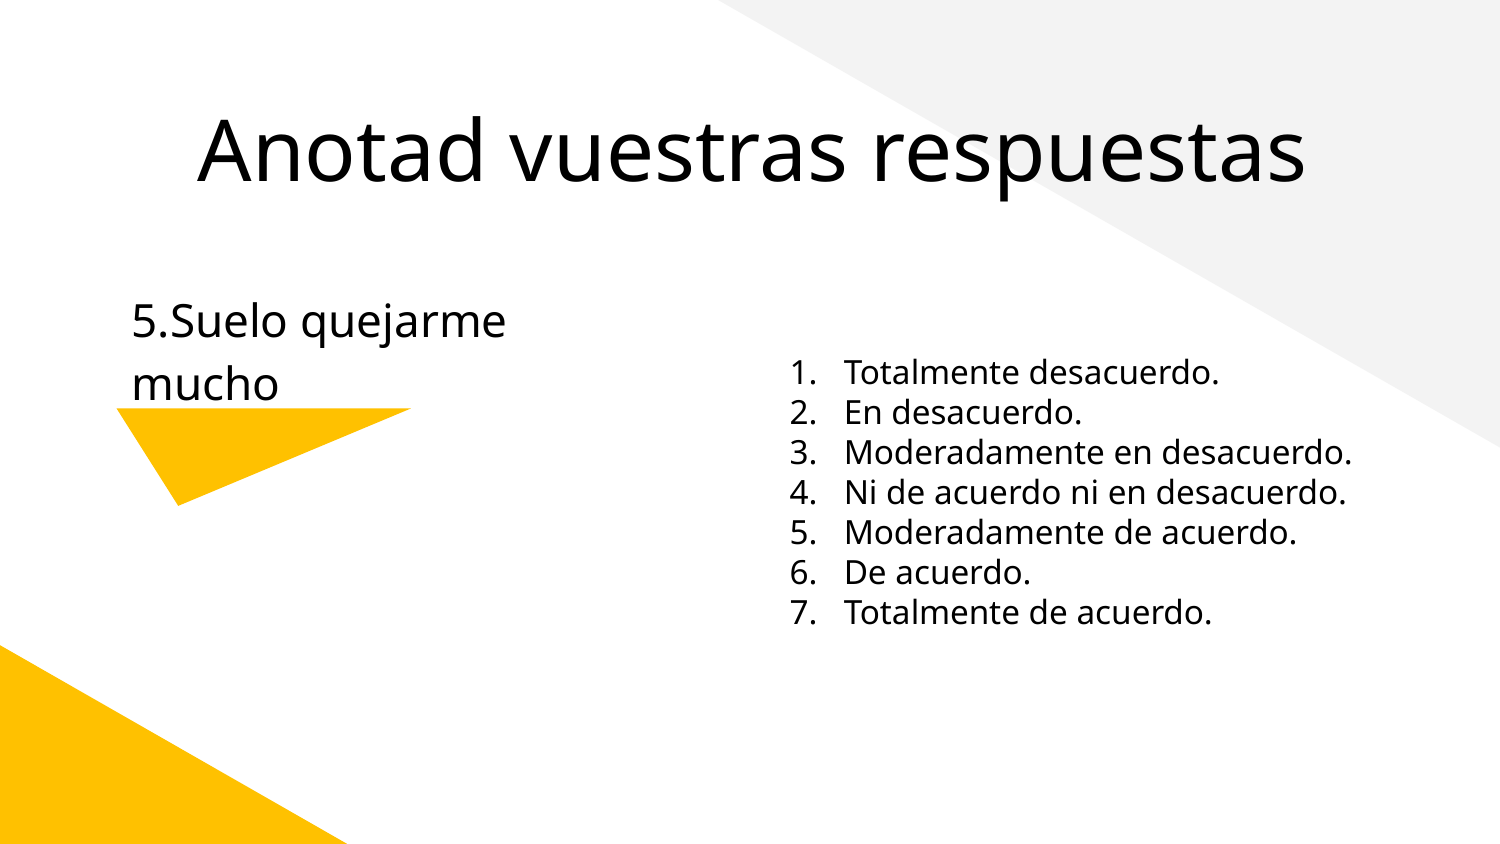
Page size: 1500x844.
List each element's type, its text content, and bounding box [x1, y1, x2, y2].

subtitle 5.Suelo quejarme mucho [116, 268, 576, 531]
title Anotad vuestras respuestas [88, 80, 1418, 175]
subtitle Totalmente desacuerdo. En desacuerdo. Moderadamente en desacuerdo. Ni de acuerdo ni en desacuerdo. Moderadamente de acuerdo. De acuerdo. Totalmente de acuerdo. [753, 336, 1402, 670]
